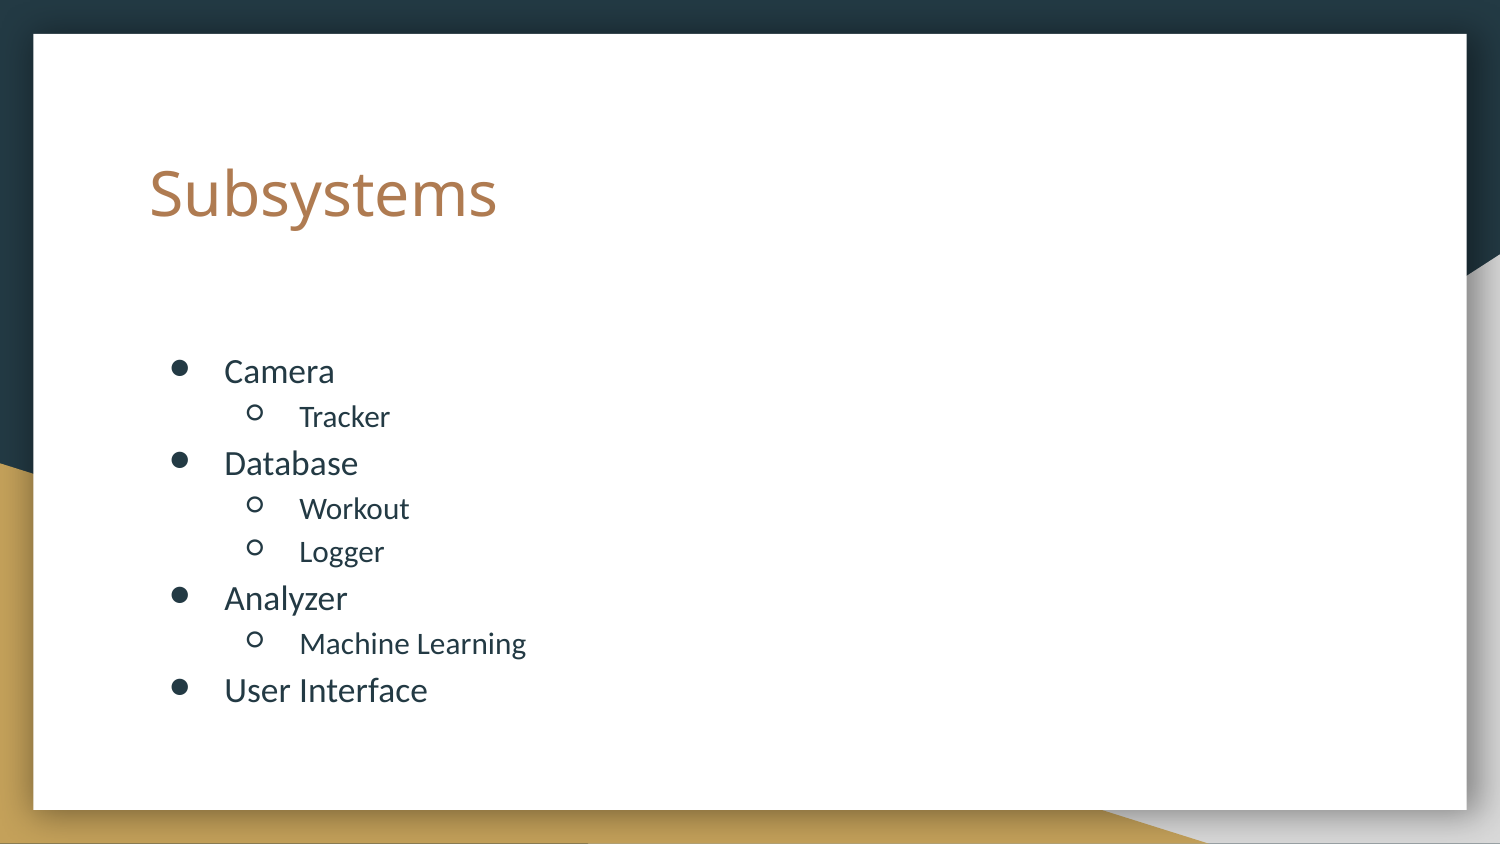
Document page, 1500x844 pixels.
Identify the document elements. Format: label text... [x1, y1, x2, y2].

list Camera Tracker Database Workout Logger Analyzer Machine Learning User Interface [134, 326, 1366, 729]
title Subsystems [134, 138, 1366, 296]
